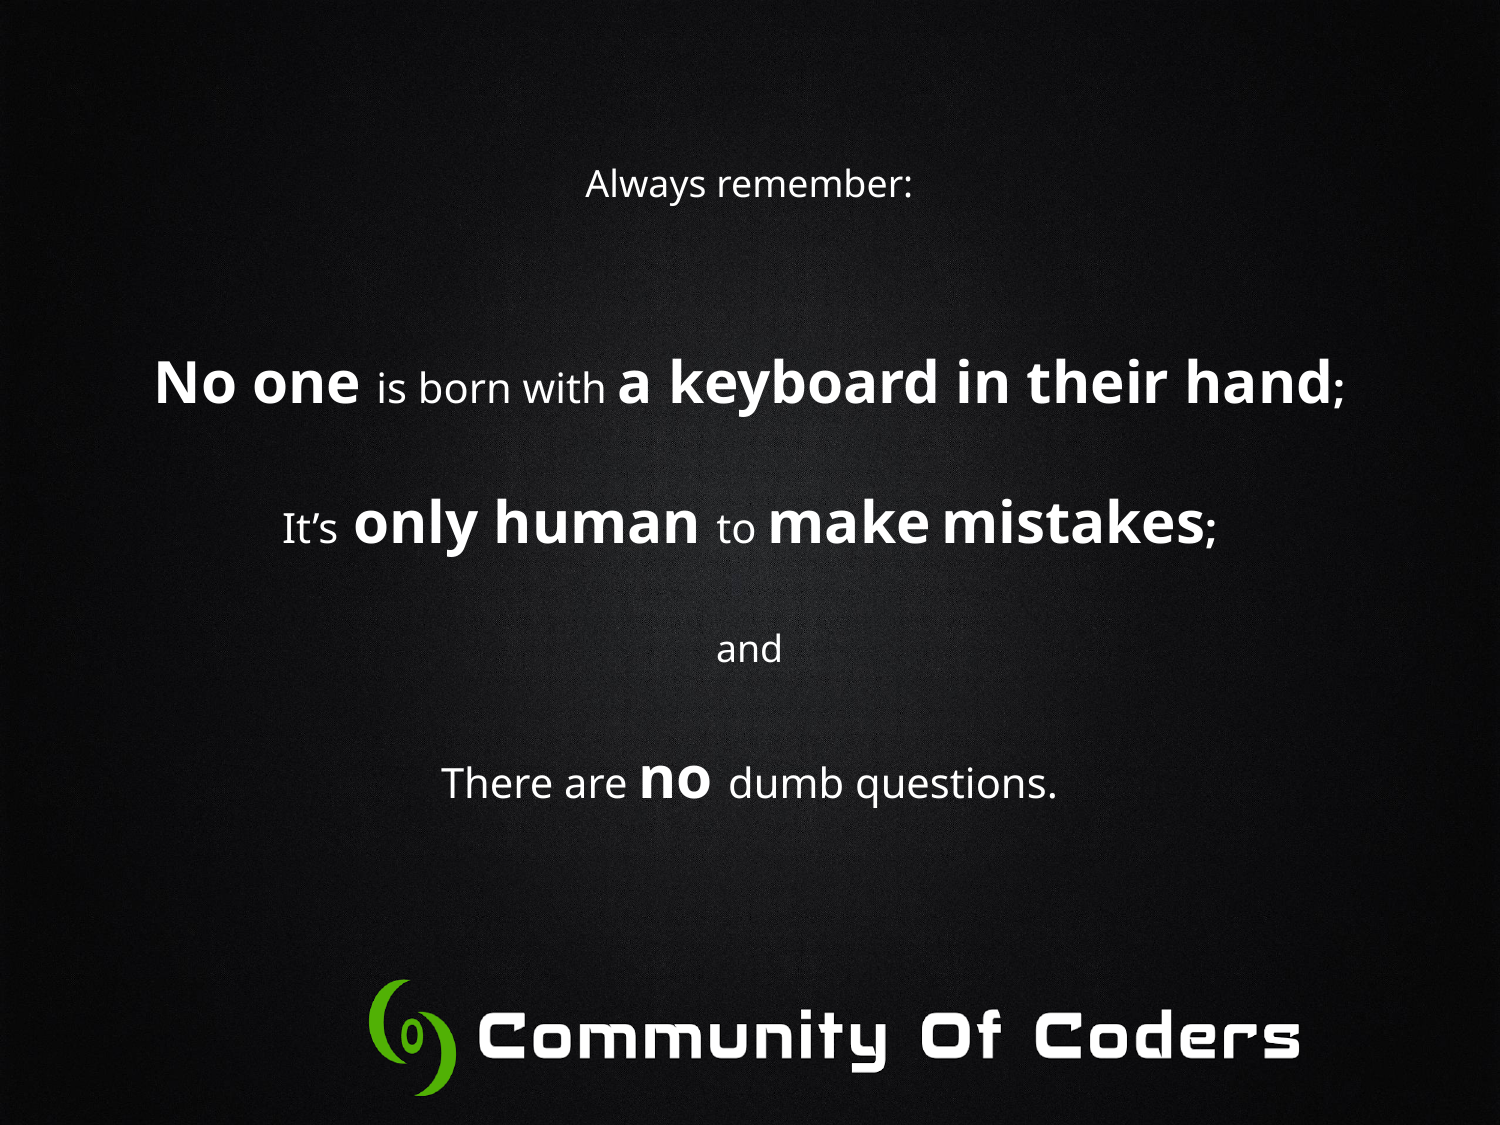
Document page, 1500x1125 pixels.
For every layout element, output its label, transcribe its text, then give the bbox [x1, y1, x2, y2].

picture [0, 0, 1500, 1125]
text_box Always remember: No one is born with a keyboard in their hand; It’s only human to make mistakes; and There are no dumb questions. [95, 152, 1404, 818]
